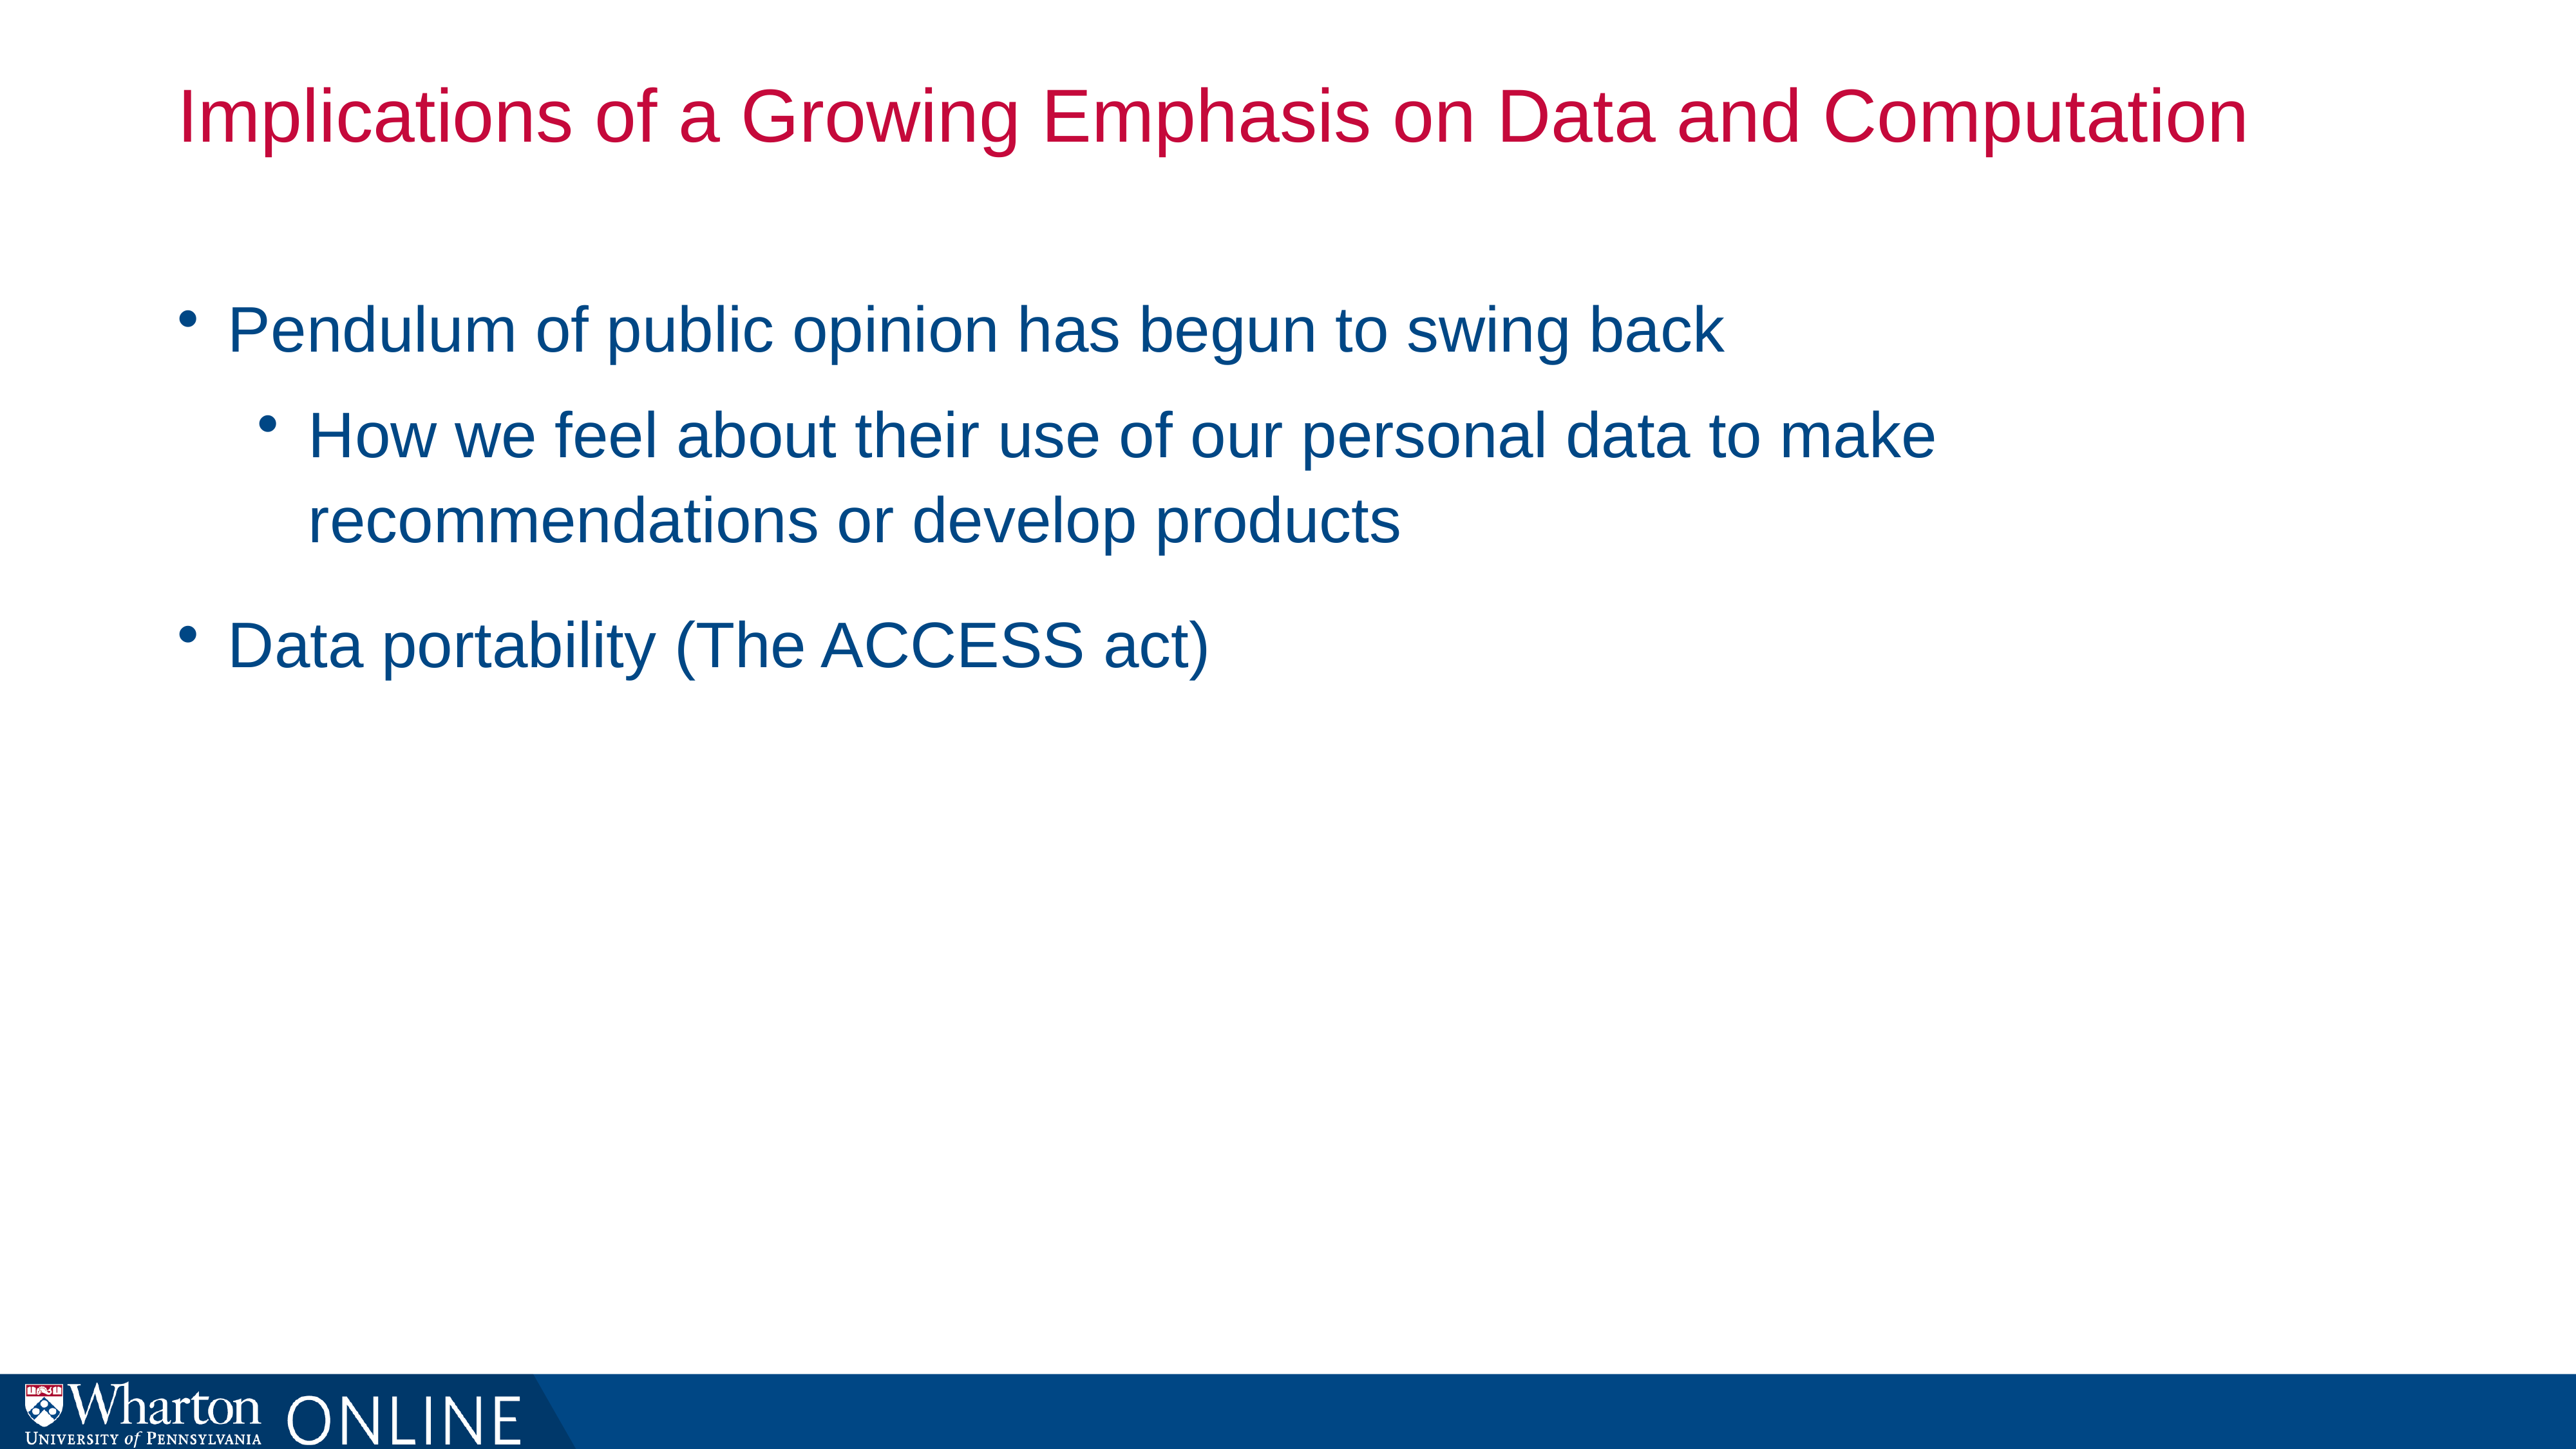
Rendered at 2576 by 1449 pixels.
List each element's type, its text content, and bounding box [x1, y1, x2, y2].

picture [25, 1381, 520, 1448]
title Implications of a Growing Emphasis on Data and Computation [176, 77, 2400, 179]
list Pendulum of public opinion has begun to swing back How we feel about their use of our personal data to make recommendations or develop products Data portability (The ACCESS act) [176, 279, 2465, 1141]
